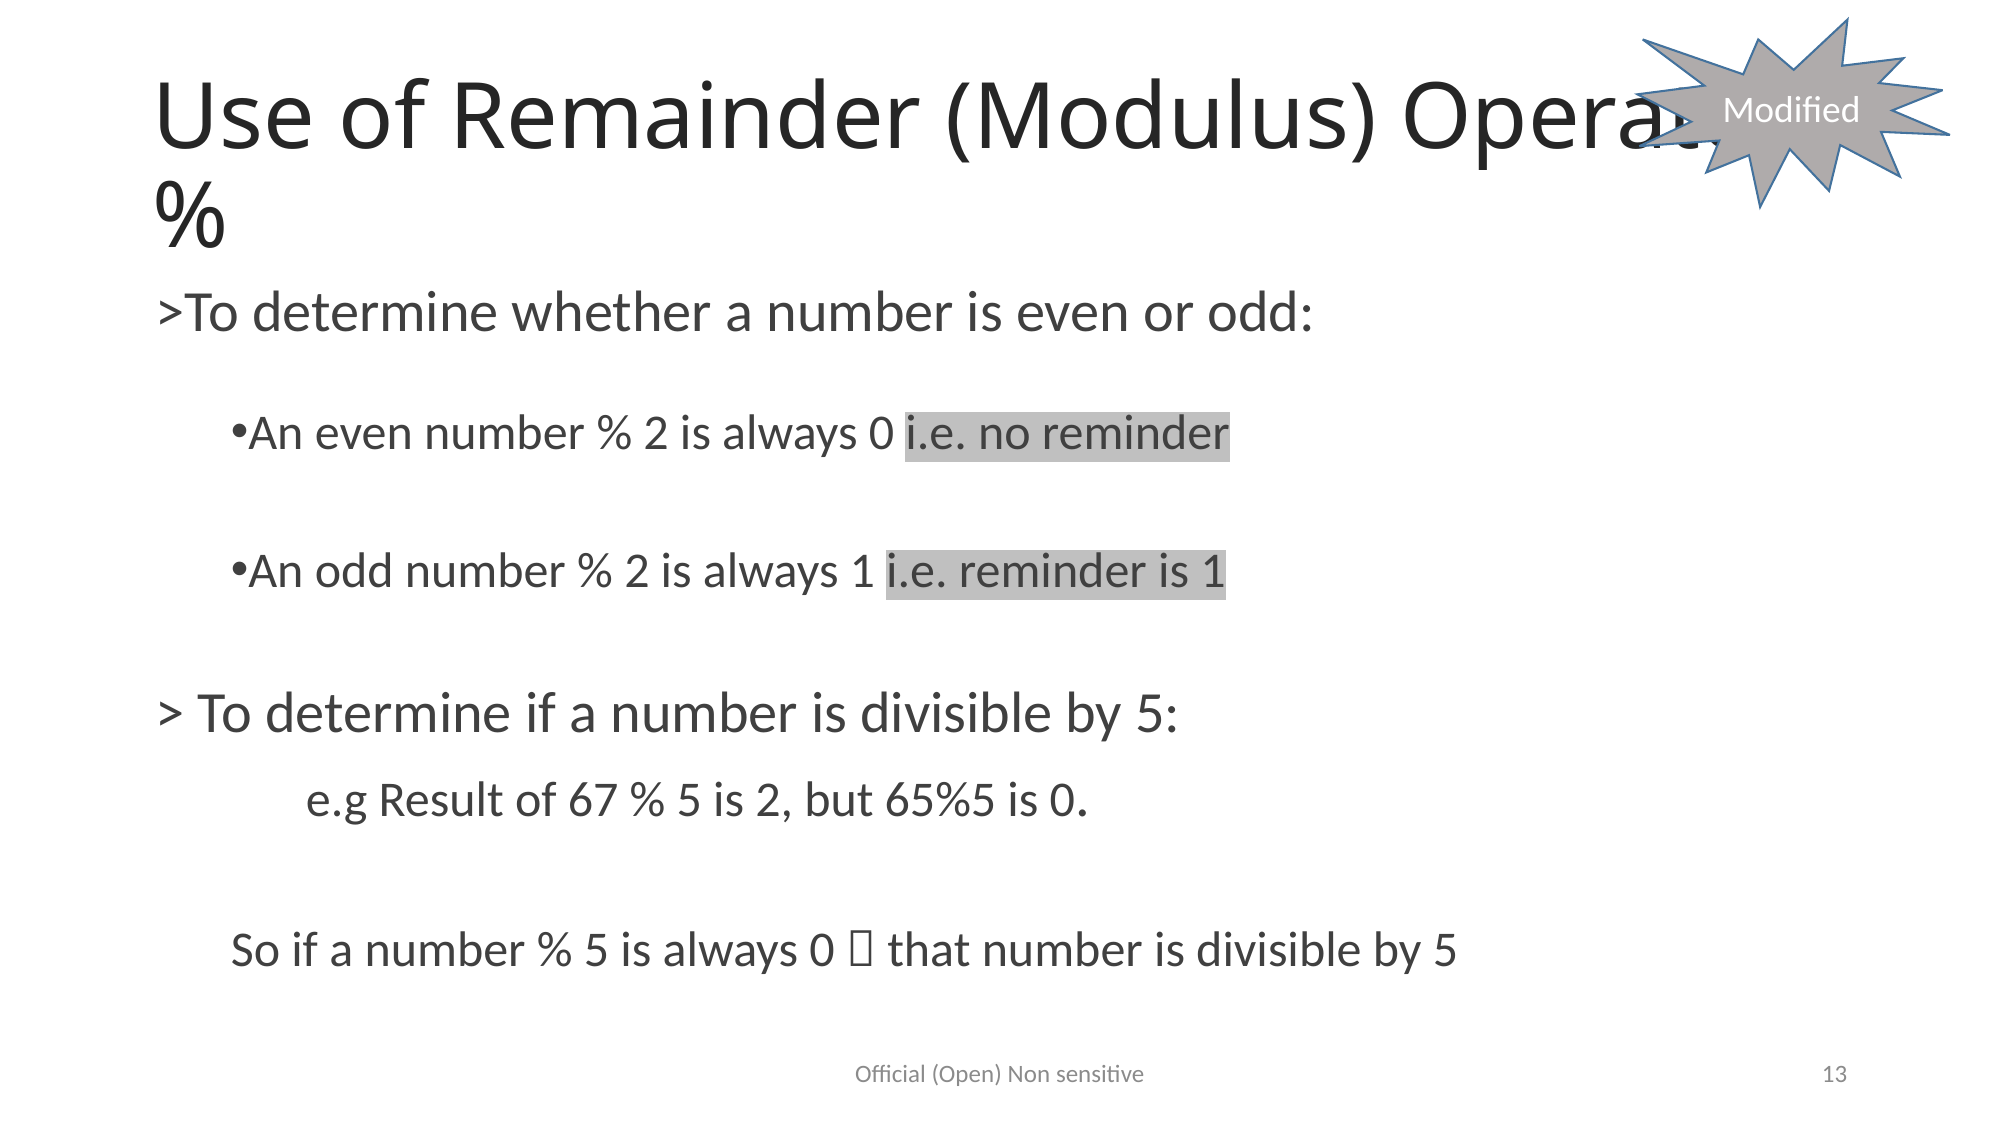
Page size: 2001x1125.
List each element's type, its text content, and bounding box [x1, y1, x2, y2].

slide_number 13 [1412, 1042, 1863, 1103]
text_box Modified [1633, 16, 1951, 211]
title Use of Remainder (Modulus) Operator % [137, 59, 1863, 278]
footer Official (Open) Non sensitive [662, 1042, 1338, 1103]
list >To determine whether a number is even or odd: An even number % 2 is always 0 i.e. no reminder An odd number % 2 is always 1 i.e. reminder is 1 > To determine if a number is divisible by 5: e.g Result of 67 % 5 is 2, but 65%5 is 0. So if a number % 5 is always 0  that number is divisible by 5 [140, 273, 1866, 987]
